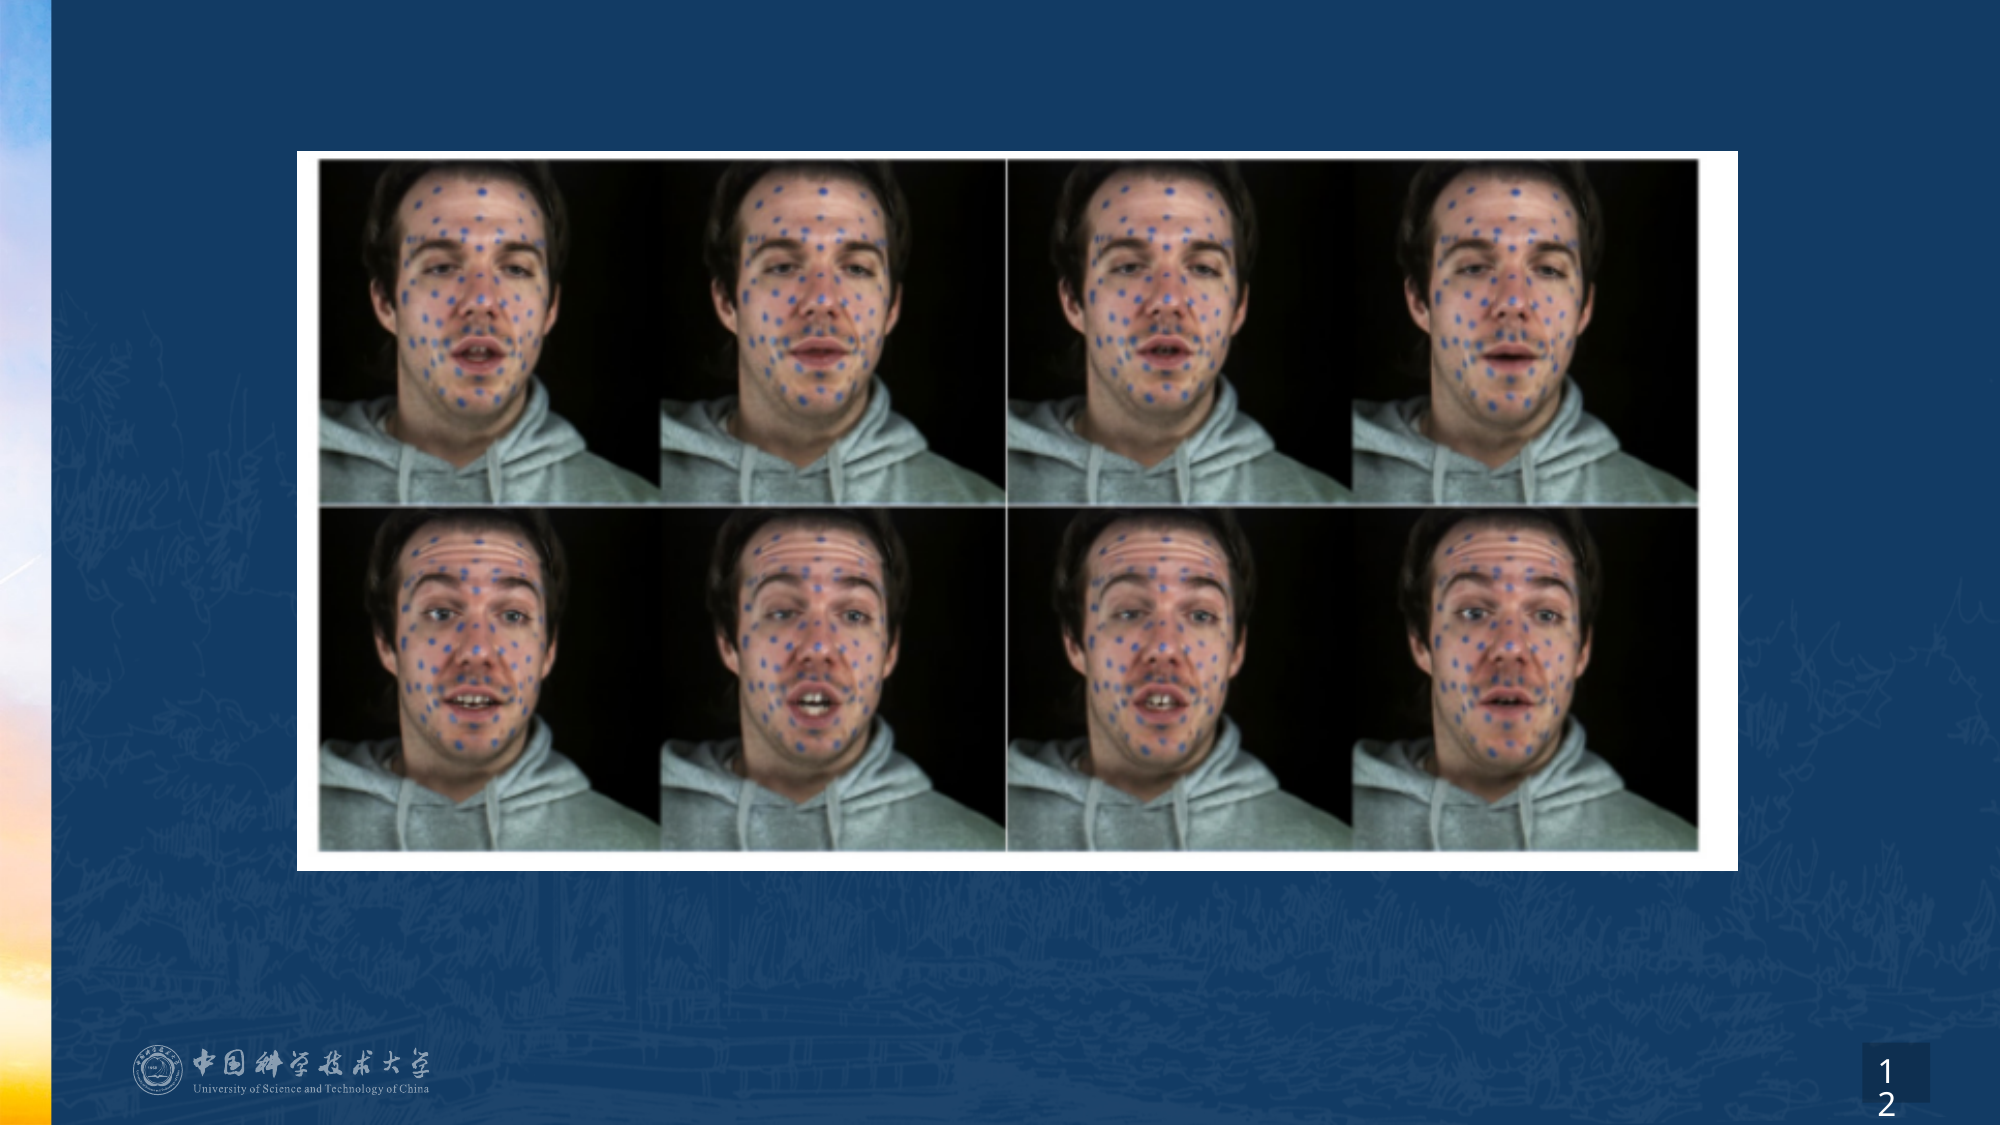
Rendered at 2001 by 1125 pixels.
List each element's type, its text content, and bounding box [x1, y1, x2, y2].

slide_number 12 [1862, 1042, 1931, 1103]
picture [0, 0, 51, 1125]
picture [297, 151, 1738, 871]
